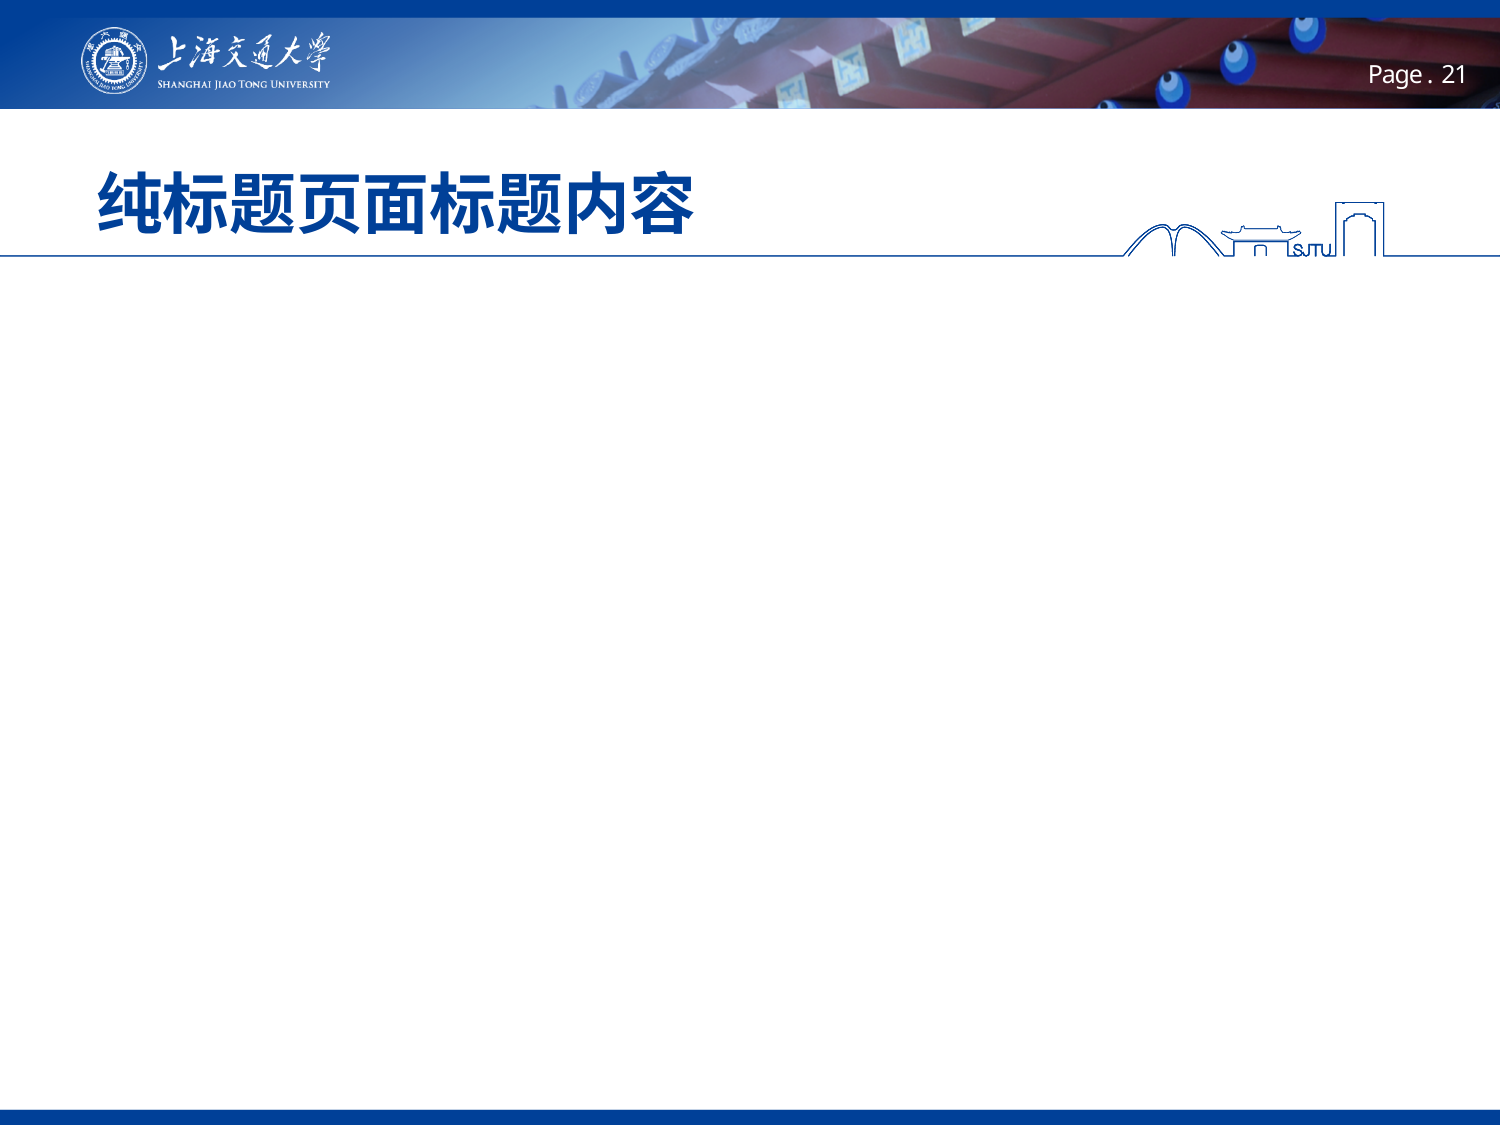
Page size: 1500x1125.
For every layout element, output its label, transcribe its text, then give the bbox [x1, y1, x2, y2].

picture [0, 18, 1500, 109]
title 纯标题页面标题内容 [81, 160, 1455, 255]
